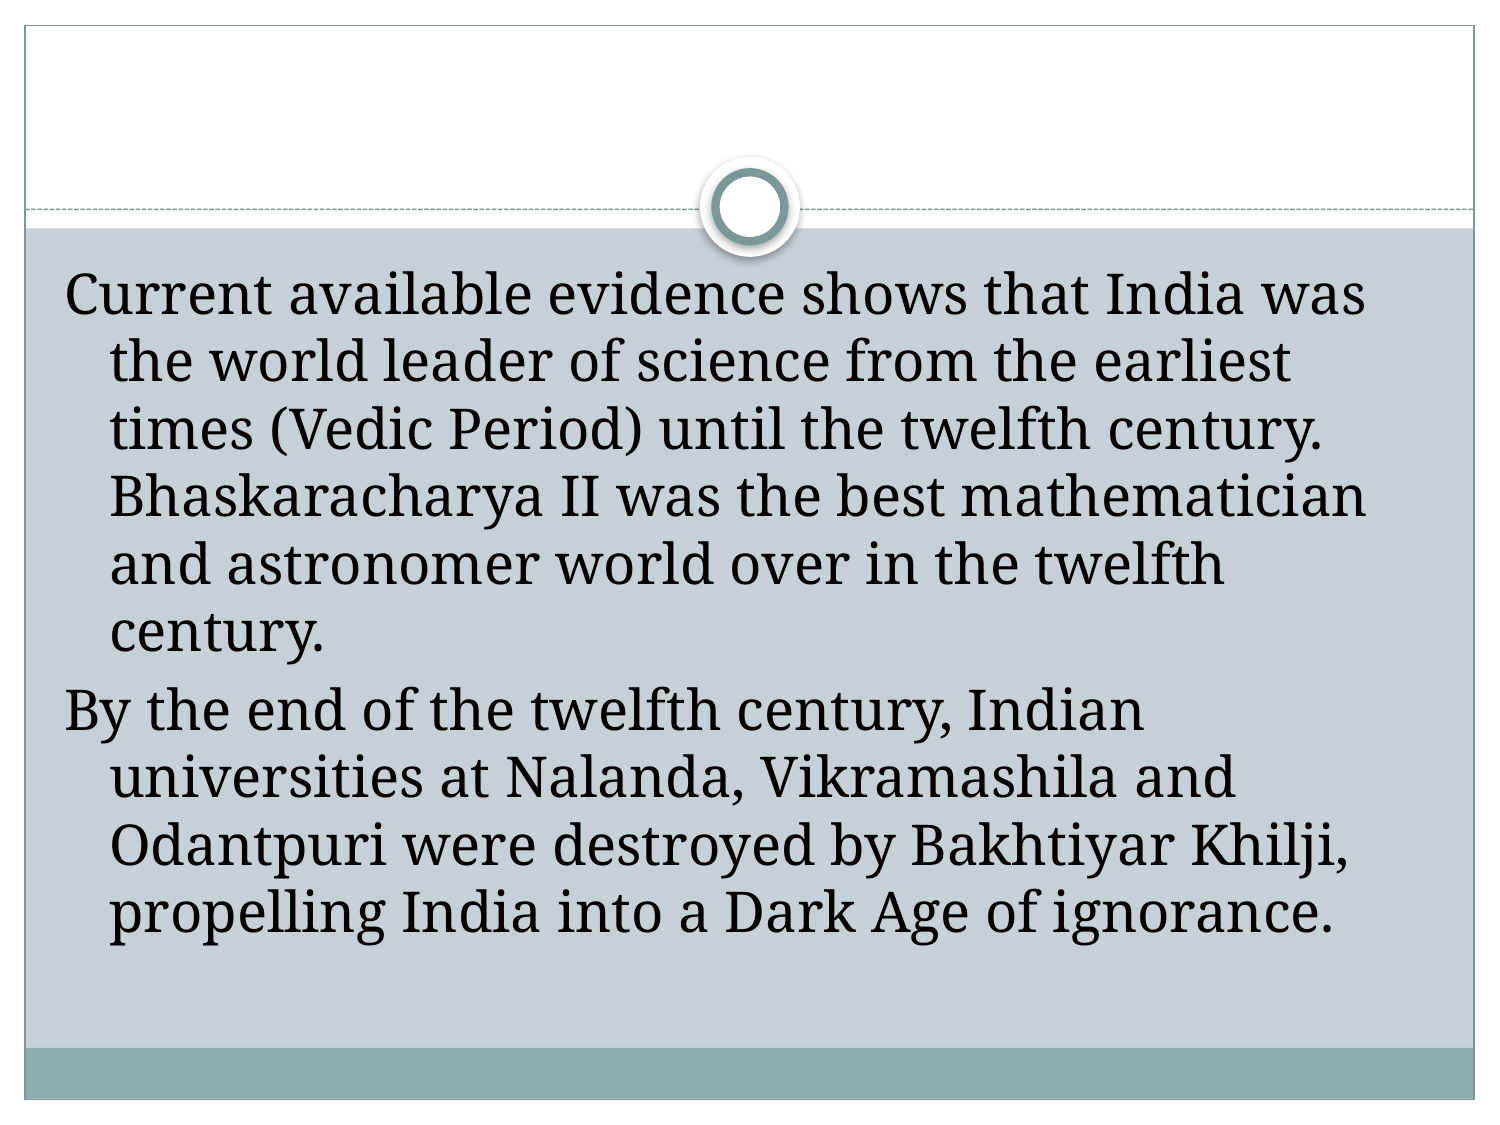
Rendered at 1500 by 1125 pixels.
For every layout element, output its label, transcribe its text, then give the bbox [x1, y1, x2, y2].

list Current available evidence shows that India was the world leader of science from the earliest times (Vedic Period) until the twelfth century. Bhaskaracharya II was the best mathematician and astronomer world over in the twelfth century. By the end of the twelfth century, Indian universities at Nalanda, Vikramashila and Odantpuri were destroyed by Bakhtiyar Khilji, propelling India into a Dark Age of ignorance. [49, 250, 1445, 1001]
